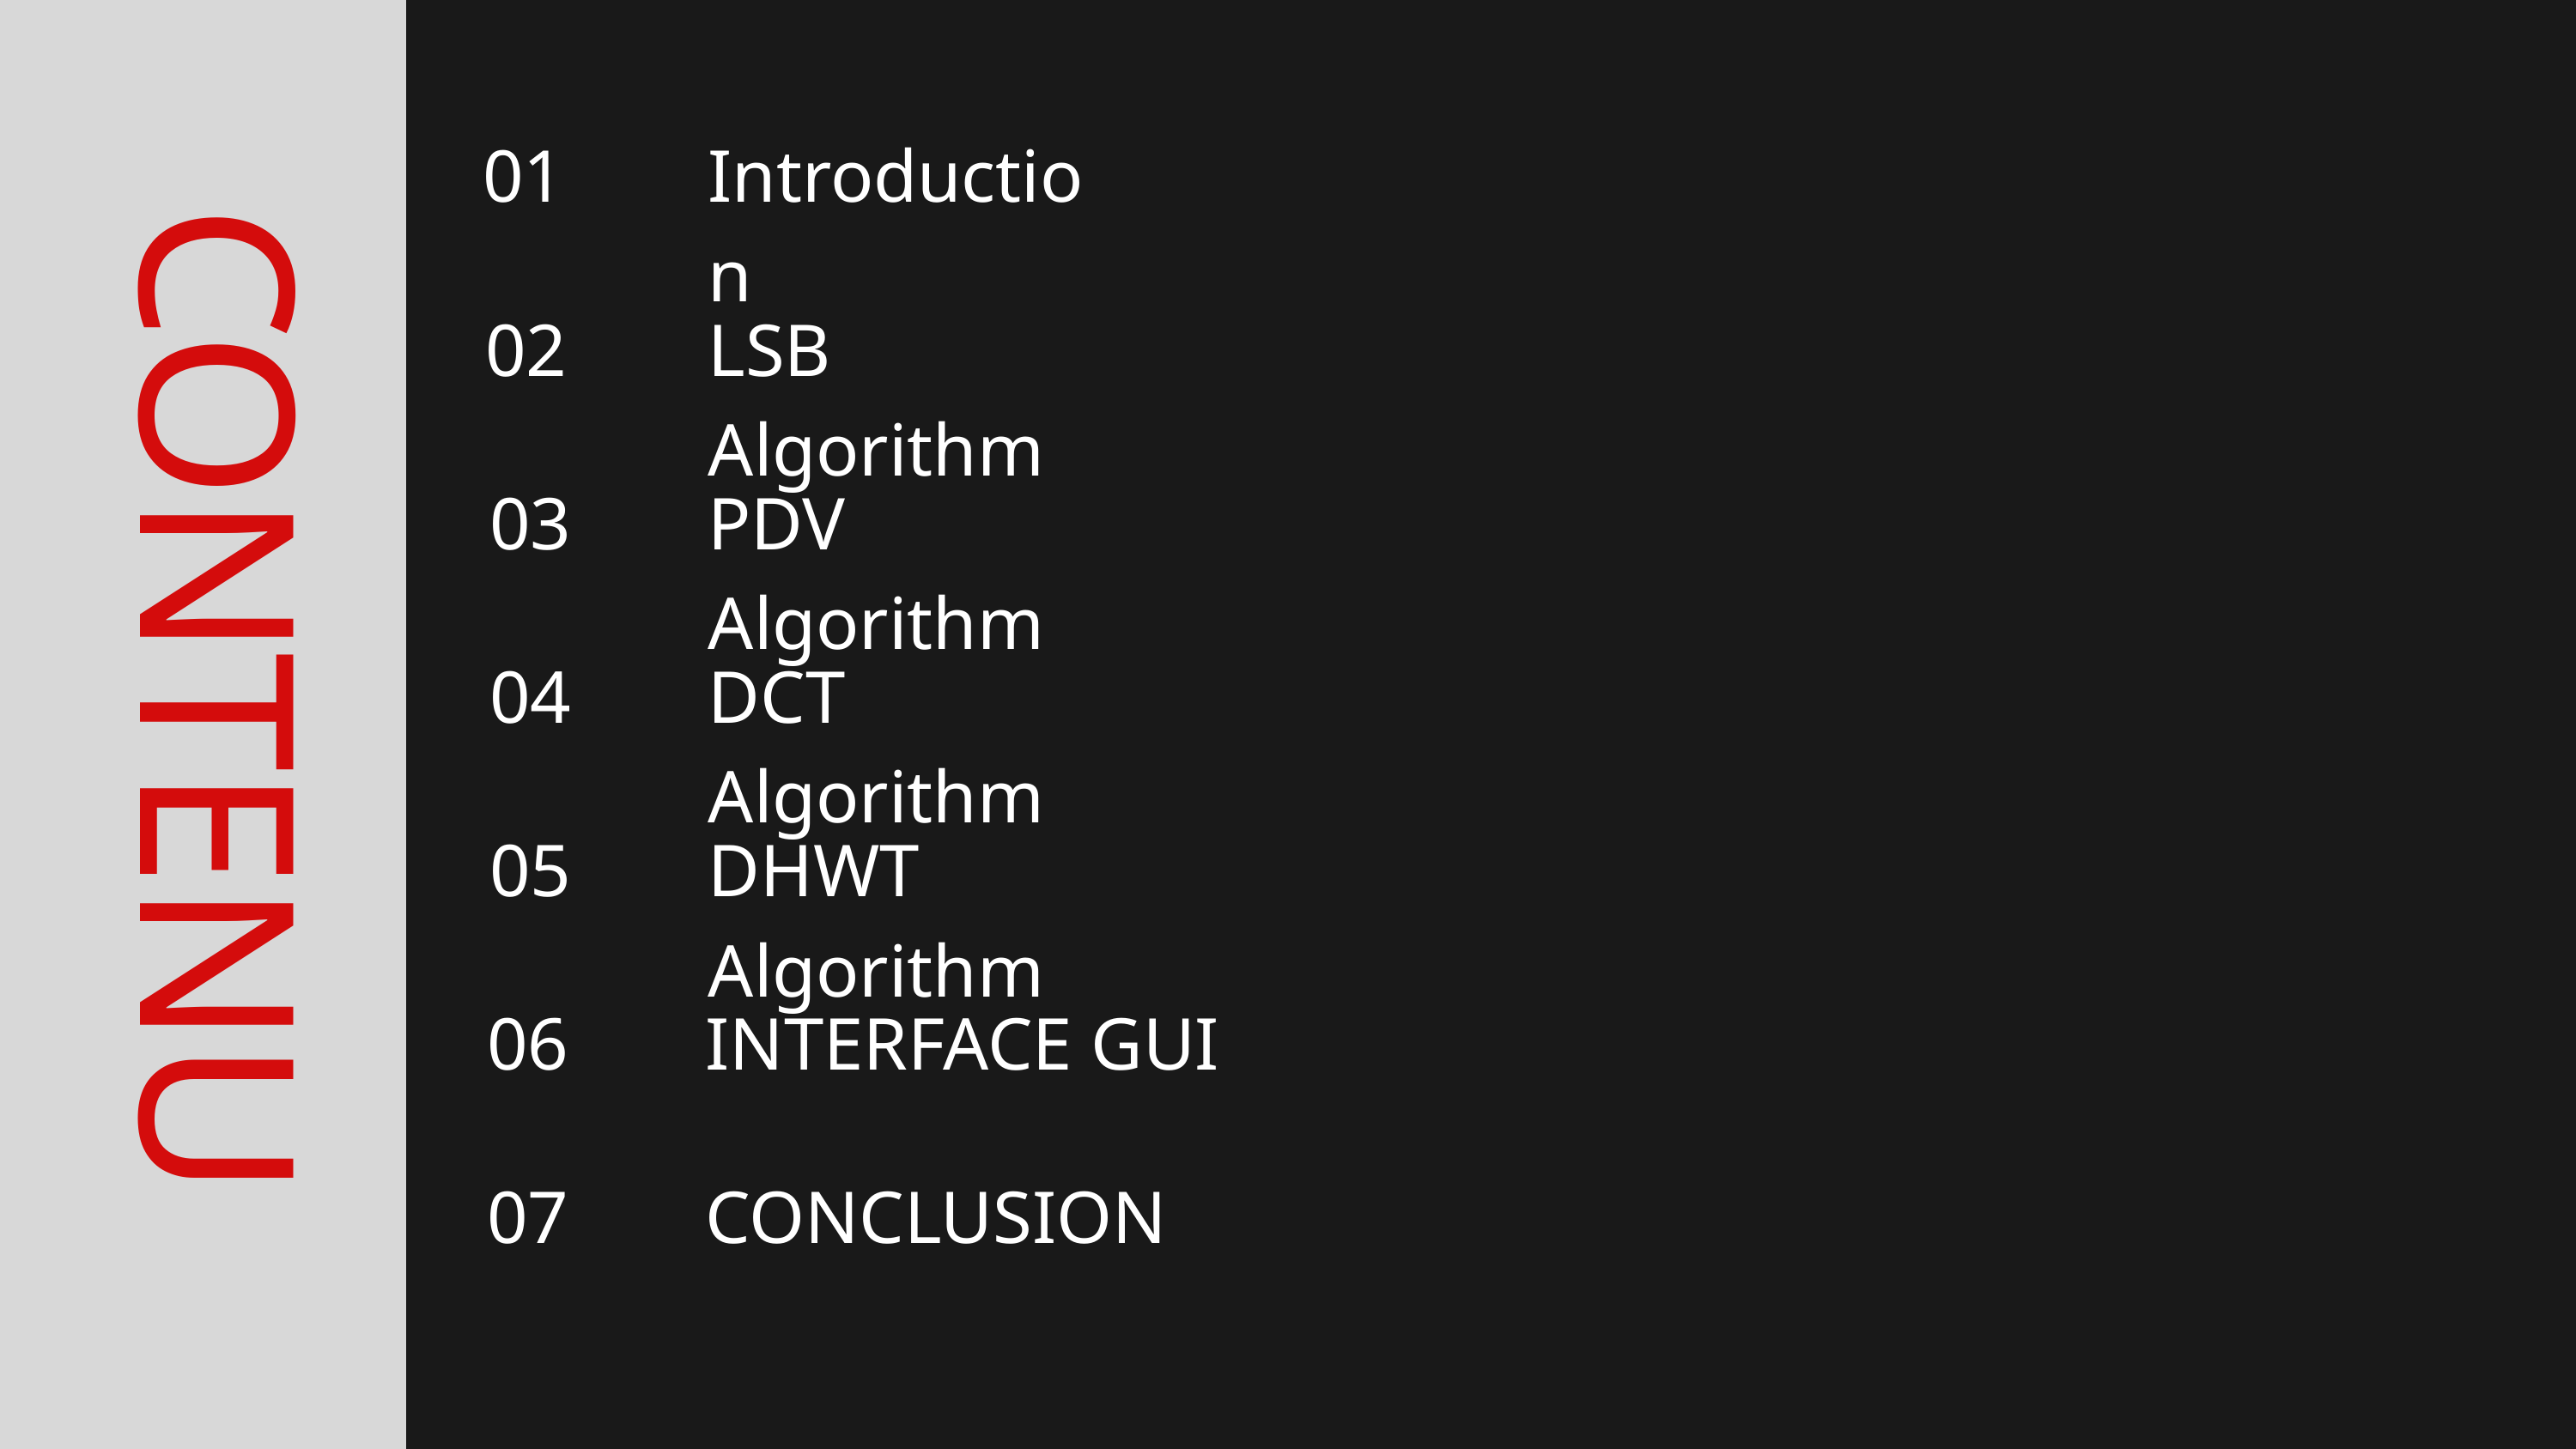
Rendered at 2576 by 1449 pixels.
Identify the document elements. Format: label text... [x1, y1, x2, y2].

text_box 03 [477, 464, 572, 564]
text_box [0, 0, 407, 1449]
text_box Introduction [708, 116, 1117, 290]
text_box DHWT Algorithm [708, 810, 1261, 1011]
text_box DCT Algorithm [708, 637, 1175, 810]
text_box INTERFACE GUI [705, 984, 1244, 1085]
text_box 02 [483, 290, 568, 391]
text_box 01 [476, 116, 565, 216]
text_box 07 [476, 1157, 568, 1258]
text_box 05 [478, 810, 572, 911]
text_box 06 [476, 984, 568, 1085]
text_box LSB Algorithm [708, 290, 1175, 491]
text_box PDV Algorithm [708, 491, 1175, 637]
text_box CONCLUSION [705, 1157, 1172, 1258]
text_box 04 [478, 637, 572, 737]
